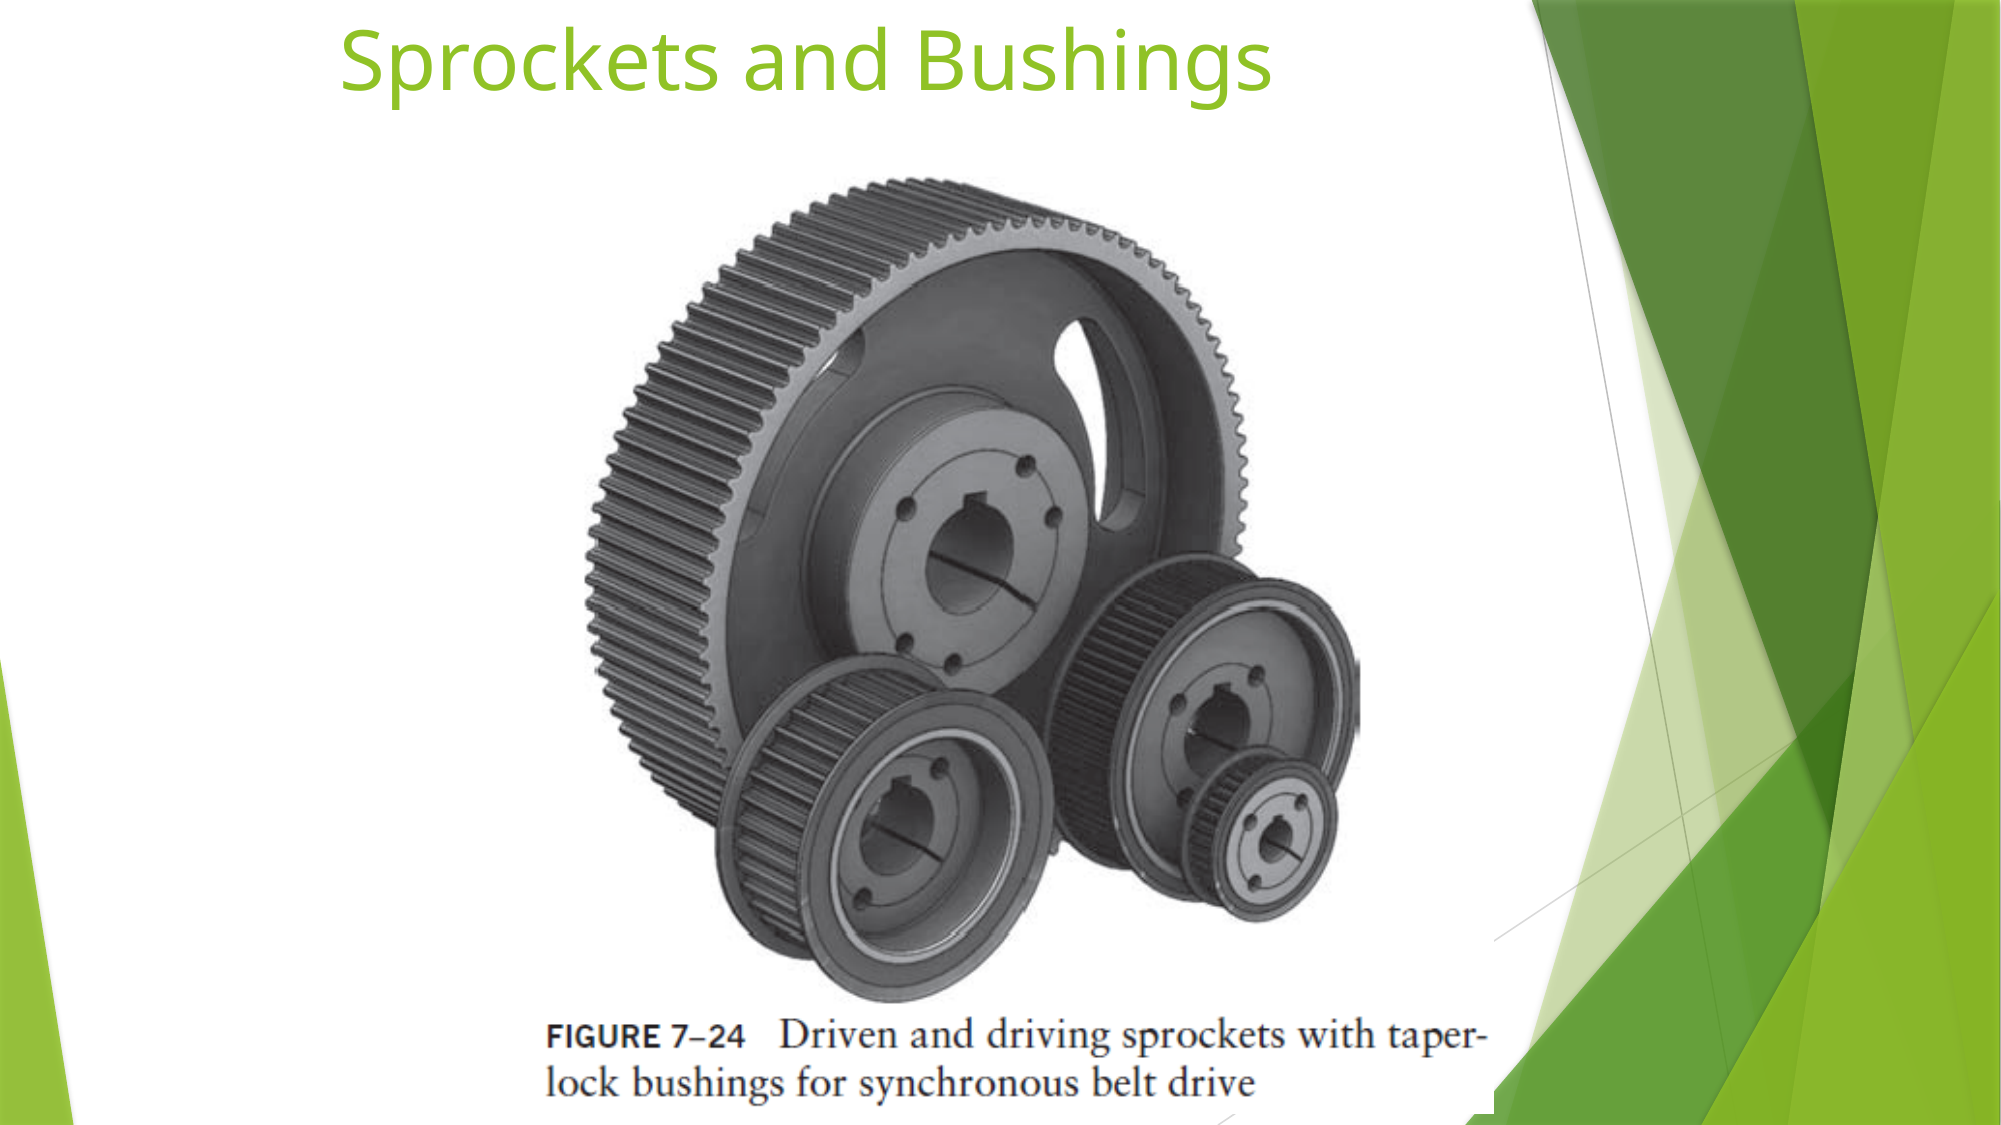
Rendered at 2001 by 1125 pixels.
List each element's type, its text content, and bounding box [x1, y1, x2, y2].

picture [505, 161, 1495, 1114]
title Sprockets and Bushings [324, 0, 1675, 163]
